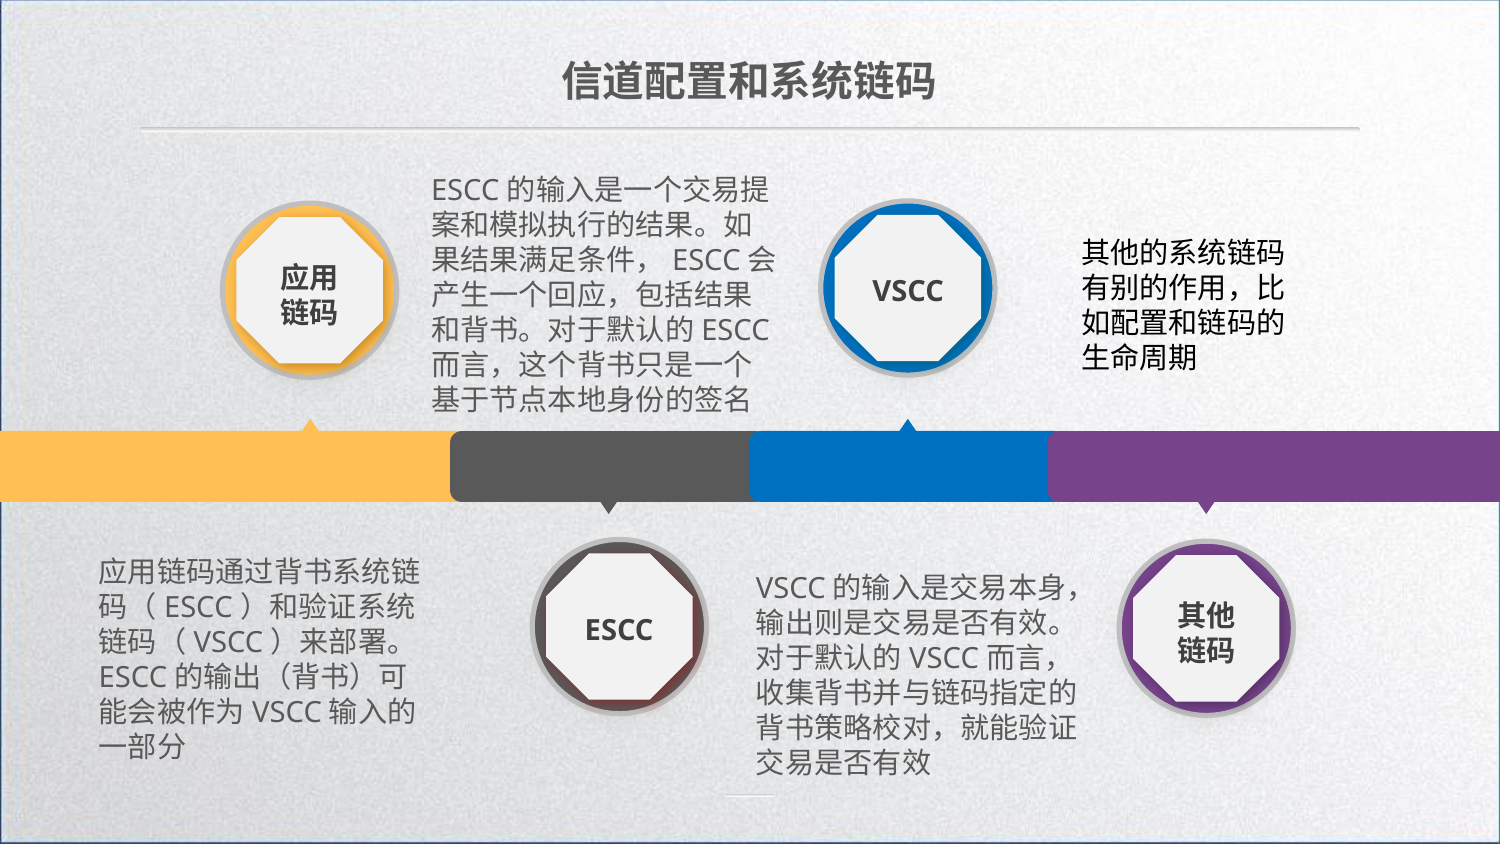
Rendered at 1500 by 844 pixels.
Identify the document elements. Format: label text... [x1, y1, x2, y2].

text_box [498, 506, 740, 747]
text_box VSCC的输入是交易本身，输出则是交易是否有效。对于默认的VSCC而言，收集背书并与链码指定的背书策略校对，就能验证交易是否有效 [755, 569, 1101, 780]
picture [0, 0, 1500, 430]
picture [0, 503, 1500, 844]
text_box 信道配置和系统链码 [459, 49, 1038, 111]
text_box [189, 169, 431, 411]
text_box 应用链码通过背书系统链码（ESCC）和验证系统链码（VSCC）来部署。ESCC的输出（背书）可能会被作为VSCC输入的一部分 [98, 553, 437, 763]
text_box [0, 418, 470, 503]
text_box ESCC的输入是一个交易提案和模拟执行的结果。如果结果满足条件，ESCC会产生一个回应，包括结果和背书。对于默认的ESCC而言，这个背书只是一个基于节点本地身份的签名 [433, 171, 783, 417]
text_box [787, 167, 1029, 409]
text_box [449, 430, 768, 515]
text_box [748, 418, 1067, 503]
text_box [1047, 430, 1500, 515]
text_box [1085, 507, 1327, 749]
text_box 其他的系统链码有别的作用，比如配置和链码的生命周期 [1081, 234, 1311, 375]
